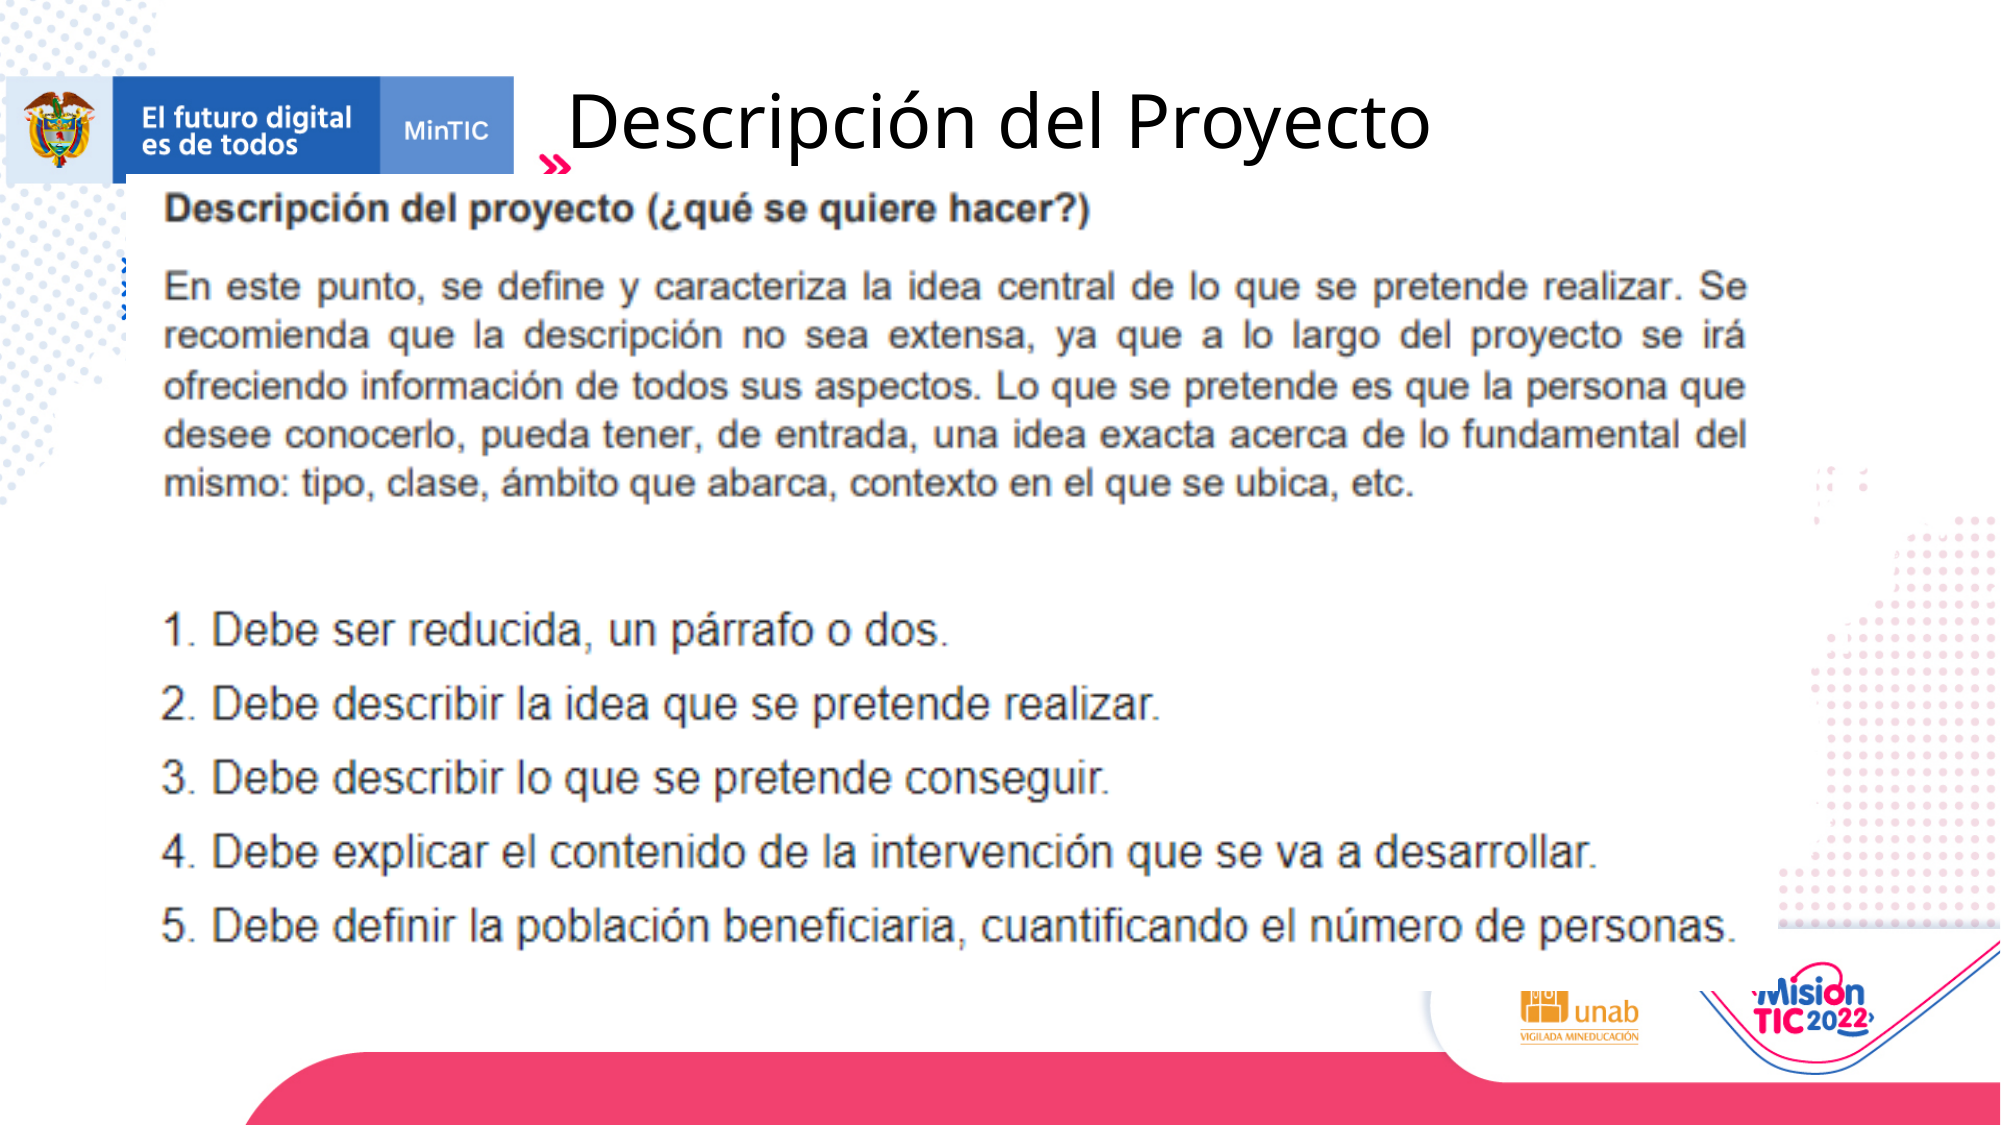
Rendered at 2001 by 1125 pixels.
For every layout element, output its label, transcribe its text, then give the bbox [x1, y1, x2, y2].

title Descripción del Proyecto [249, 0, 1750, 172]
picture [0, 0, 2001, 1125]
